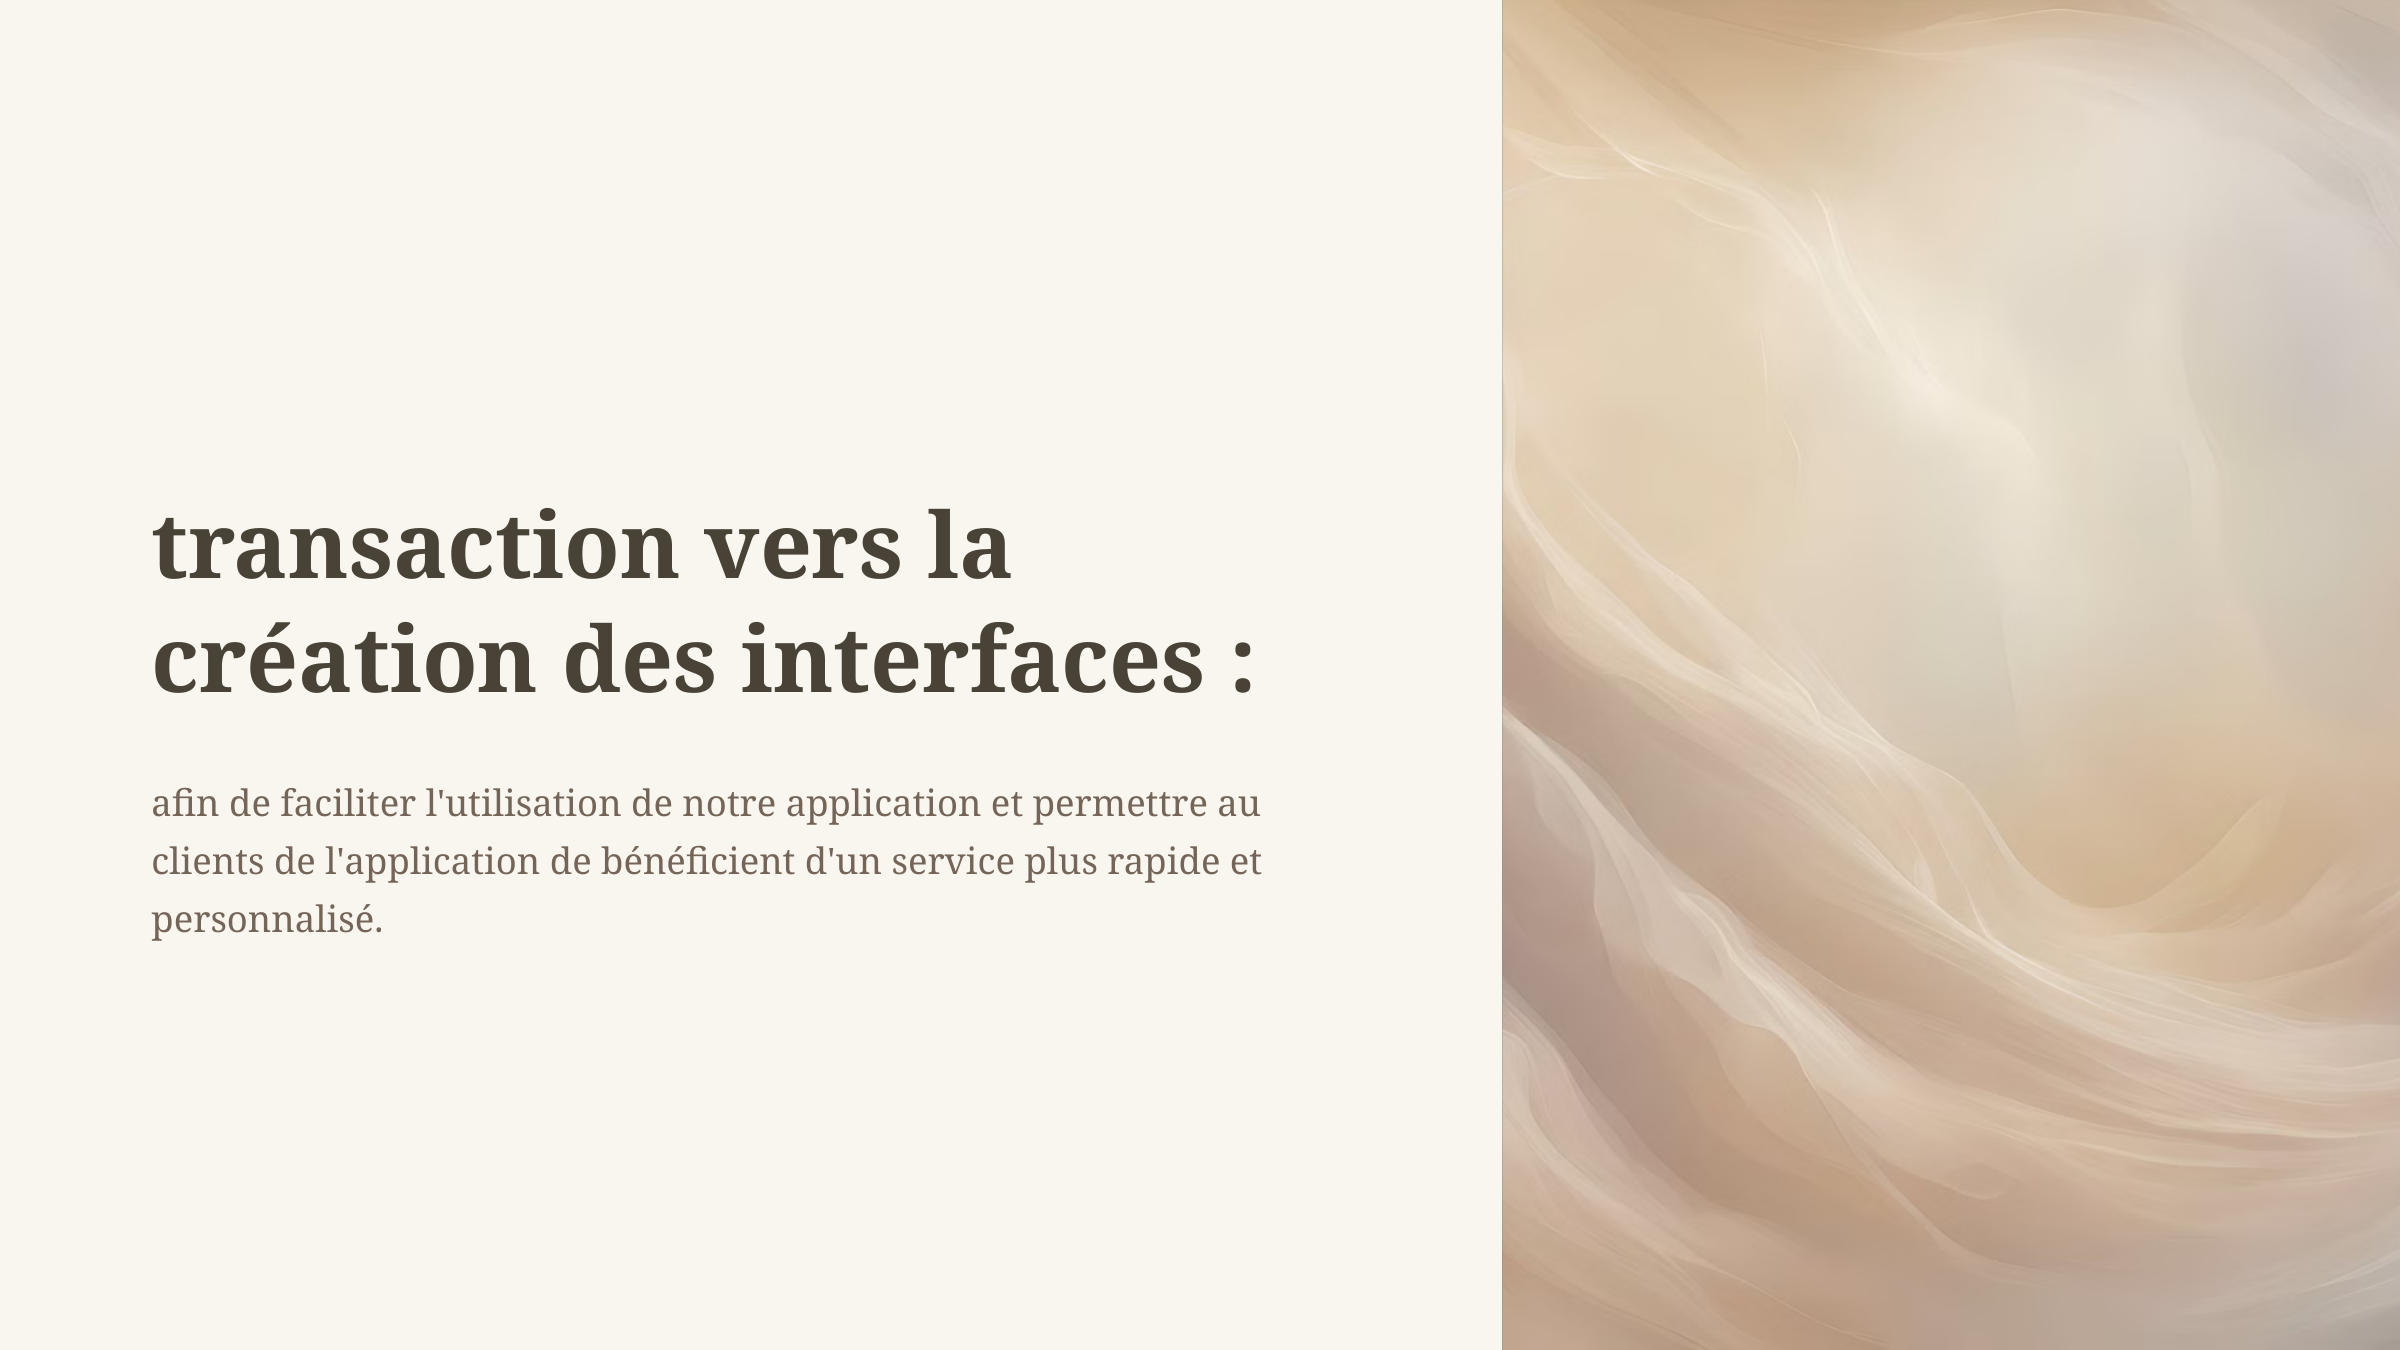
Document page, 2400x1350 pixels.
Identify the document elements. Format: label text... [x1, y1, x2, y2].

text_box transaction vers la création des interfaces : [136, 475, 1364, 704]
text_box [0, 0, 1501, 1350]
picture [1501, 0, 2400, 1350]
text_box afin de faciliter l'utilisation de notre application et permettre au clients de l'application de bénéficient d'un service plus rapide et personnalisé. [136, 757, 1364, 875]
